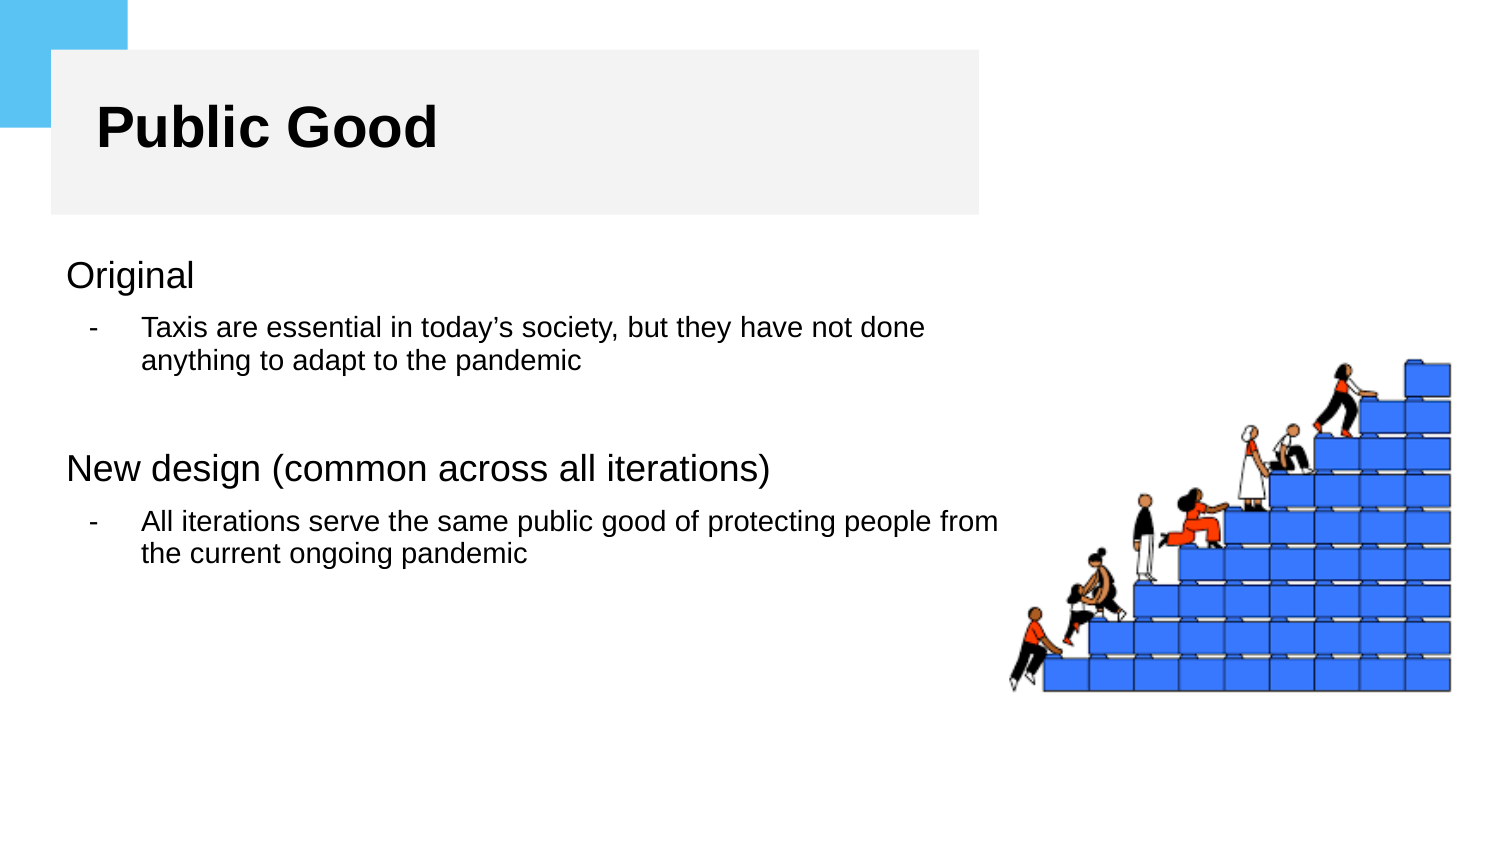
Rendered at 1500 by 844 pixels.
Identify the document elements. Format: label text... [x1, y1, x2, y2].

picture [1007, 358, 1454, 694]
list Original Taxis are essential in today’s society, but they have not done anything to adapt to the pandemic New design (common across all iterations) All iterations serve the same public good of protecting people from the current ongoing pandemic [51, 239, 1049, 800]
title Public Good [51, 49, 979, 215]
